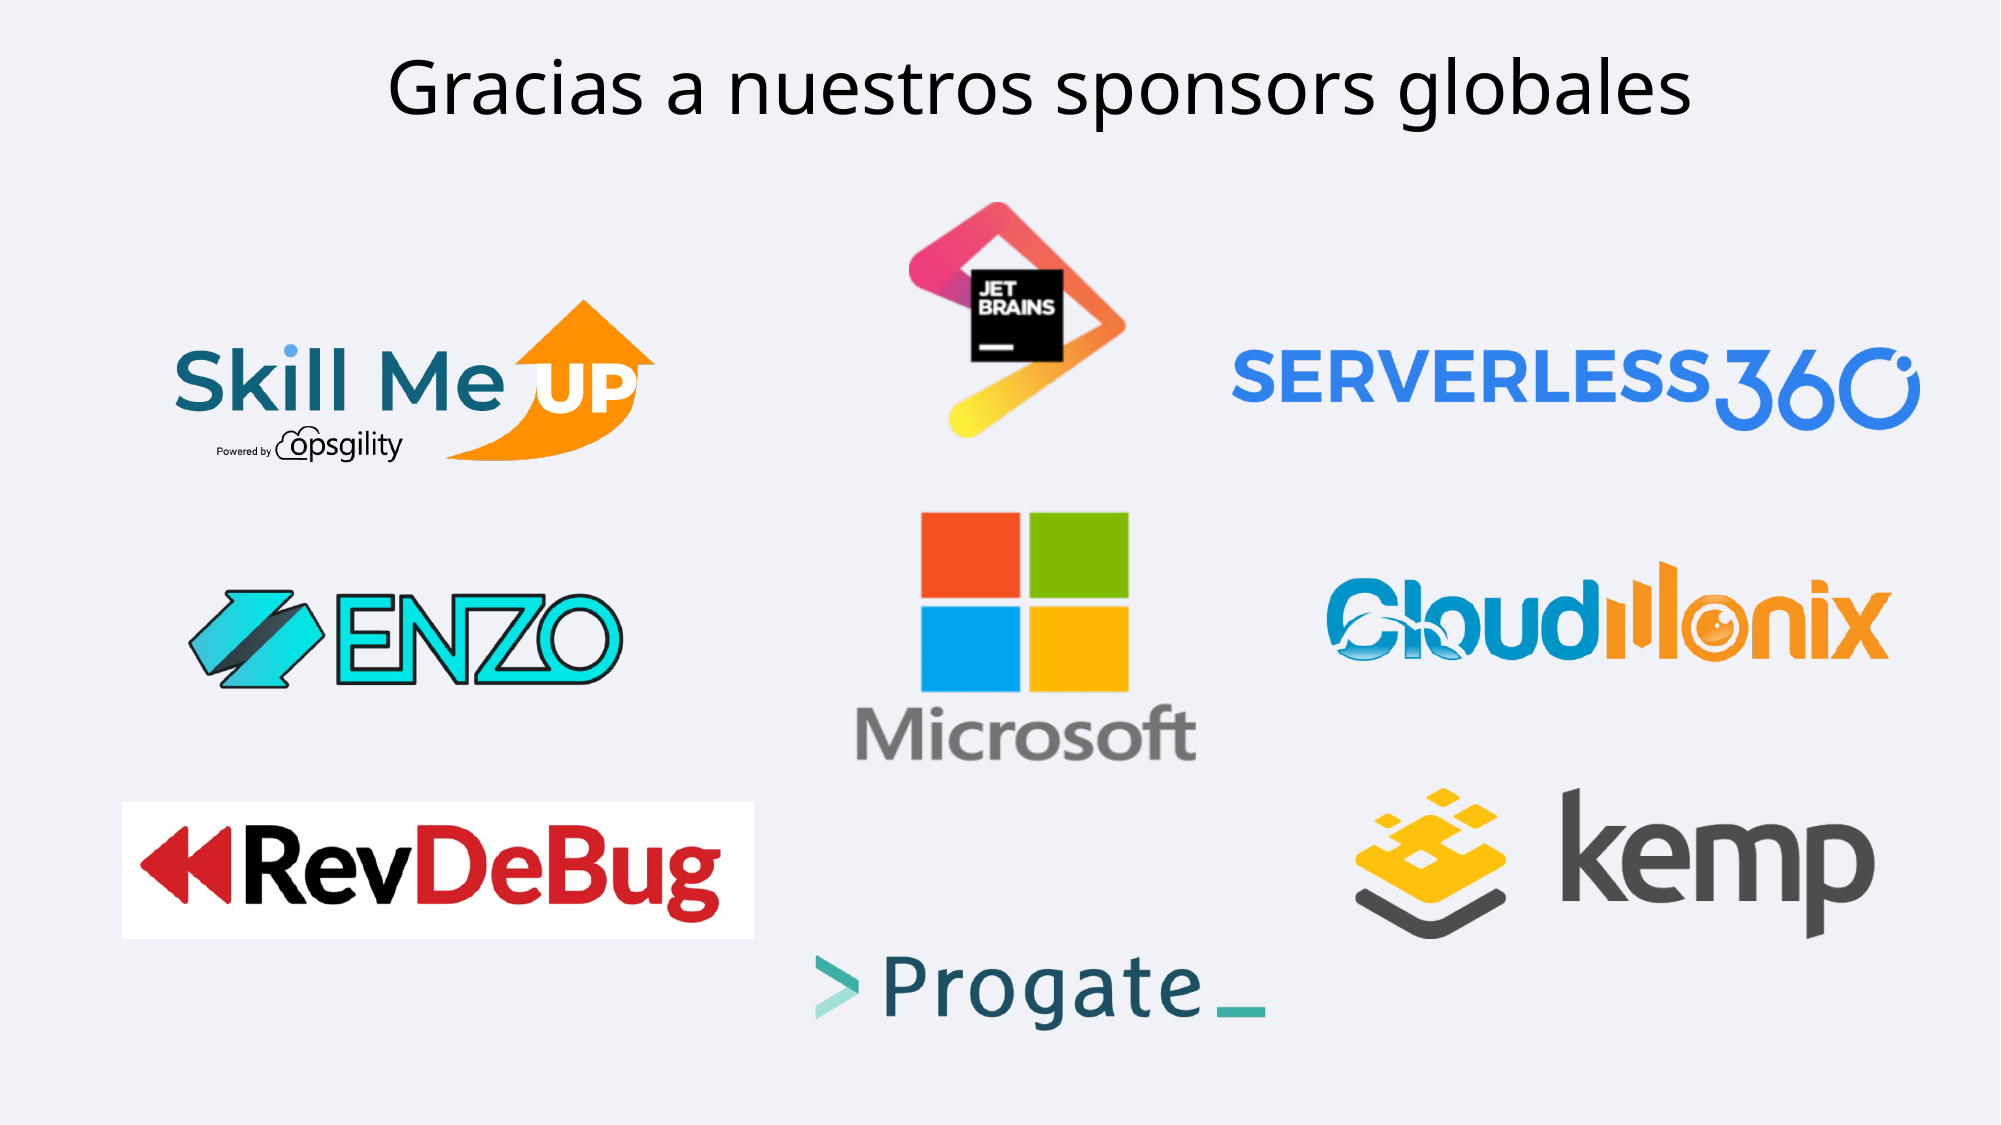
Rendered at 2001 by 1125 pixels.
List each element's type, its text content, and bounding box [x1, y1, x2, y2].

text_box Gracias a nuestros sponsors globales [223, 32, 1858, 137]
picture [1355, 788, 1875, 939]
picture [909, 202, 1144, 438]
picture [164, 568, 648, 711]
picture [122, 802, 1328, 1081]
picture [849, 477, 1203, 775]
text_box [89, 52, 1911, 204]
picture [1230, 339, 1920, 431]
picture [1322, 553, 1896, 671]
picture [174, 292, 656, 477]
